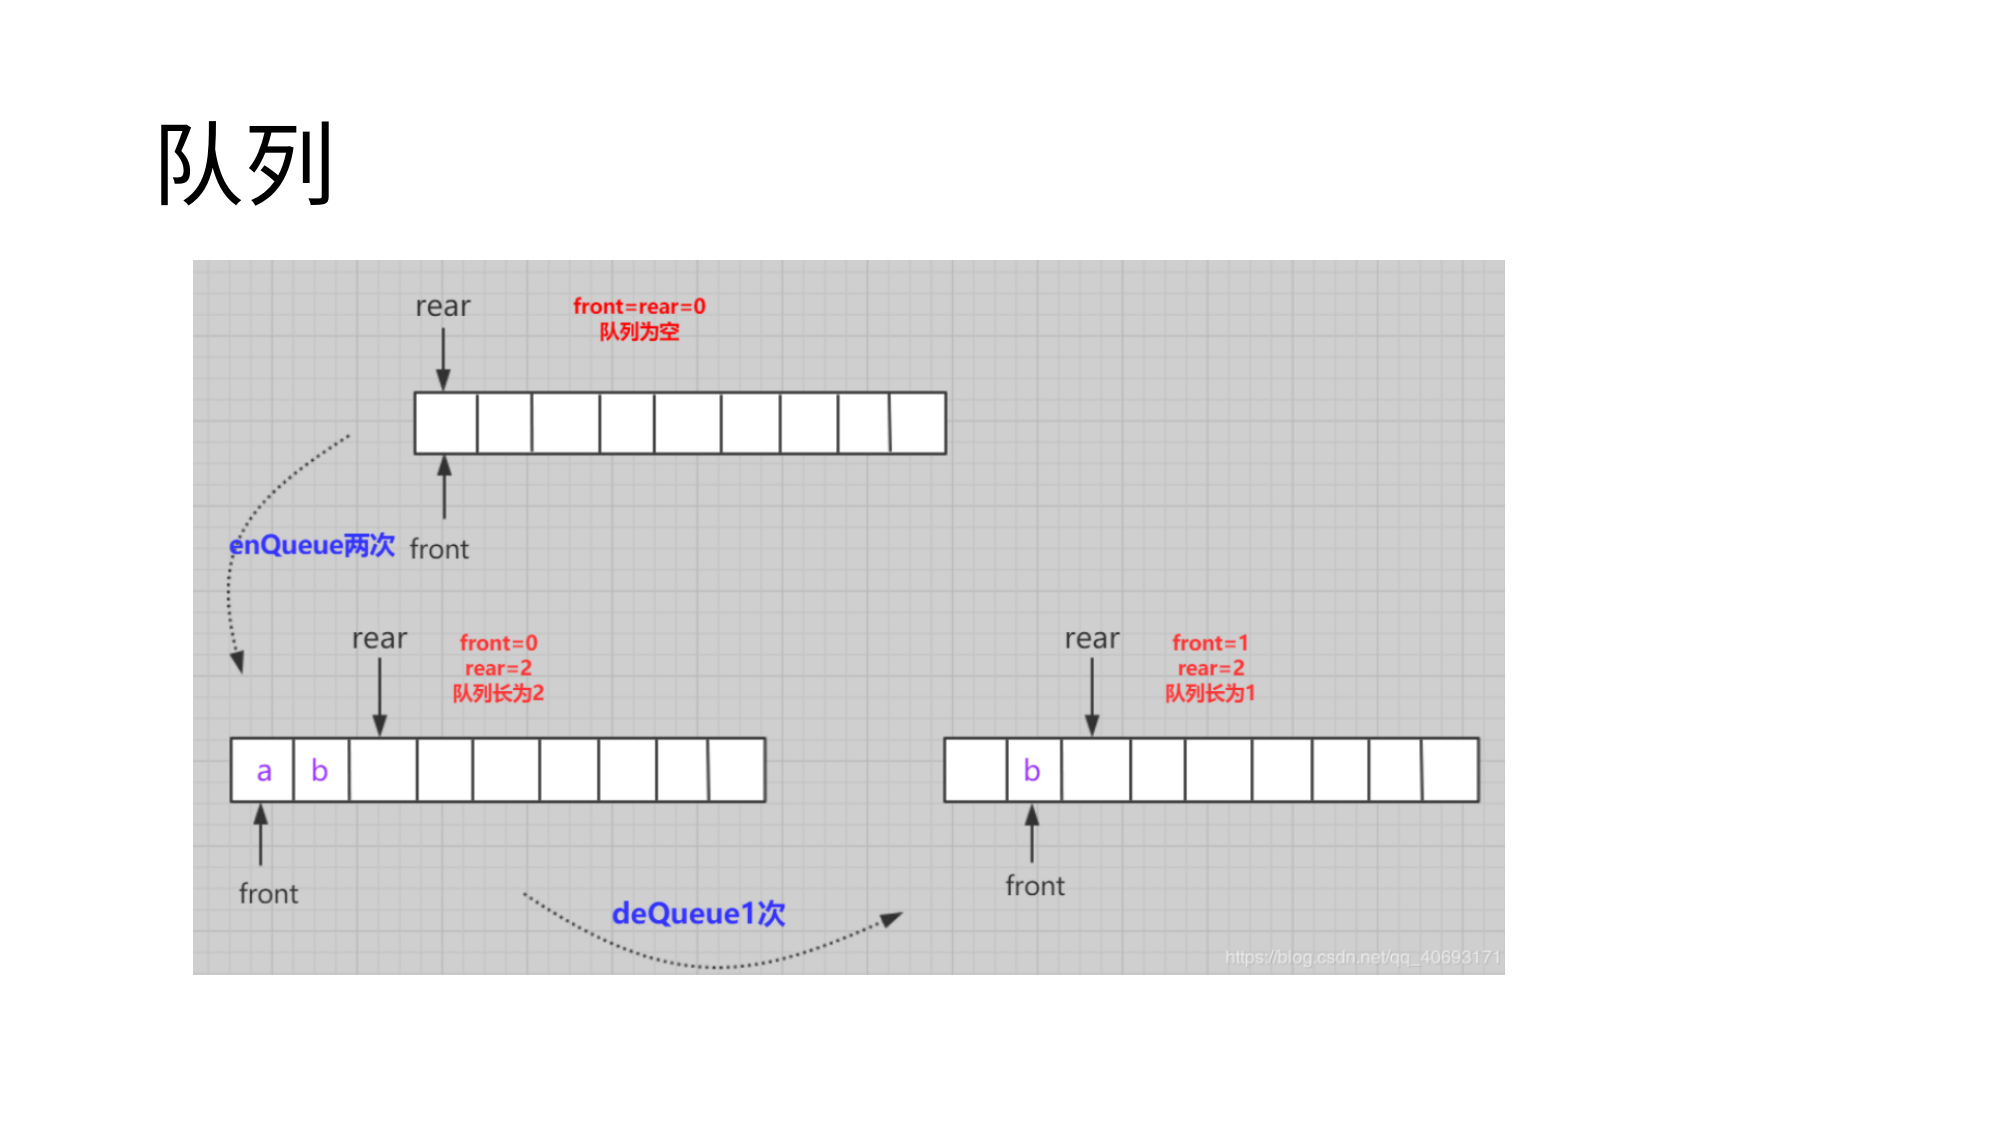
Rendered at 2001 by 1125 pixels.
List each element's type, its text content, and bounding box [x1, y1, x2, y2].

title 队列 [137, 59, 1863, 278]
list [193, 260, 1505, 975]
